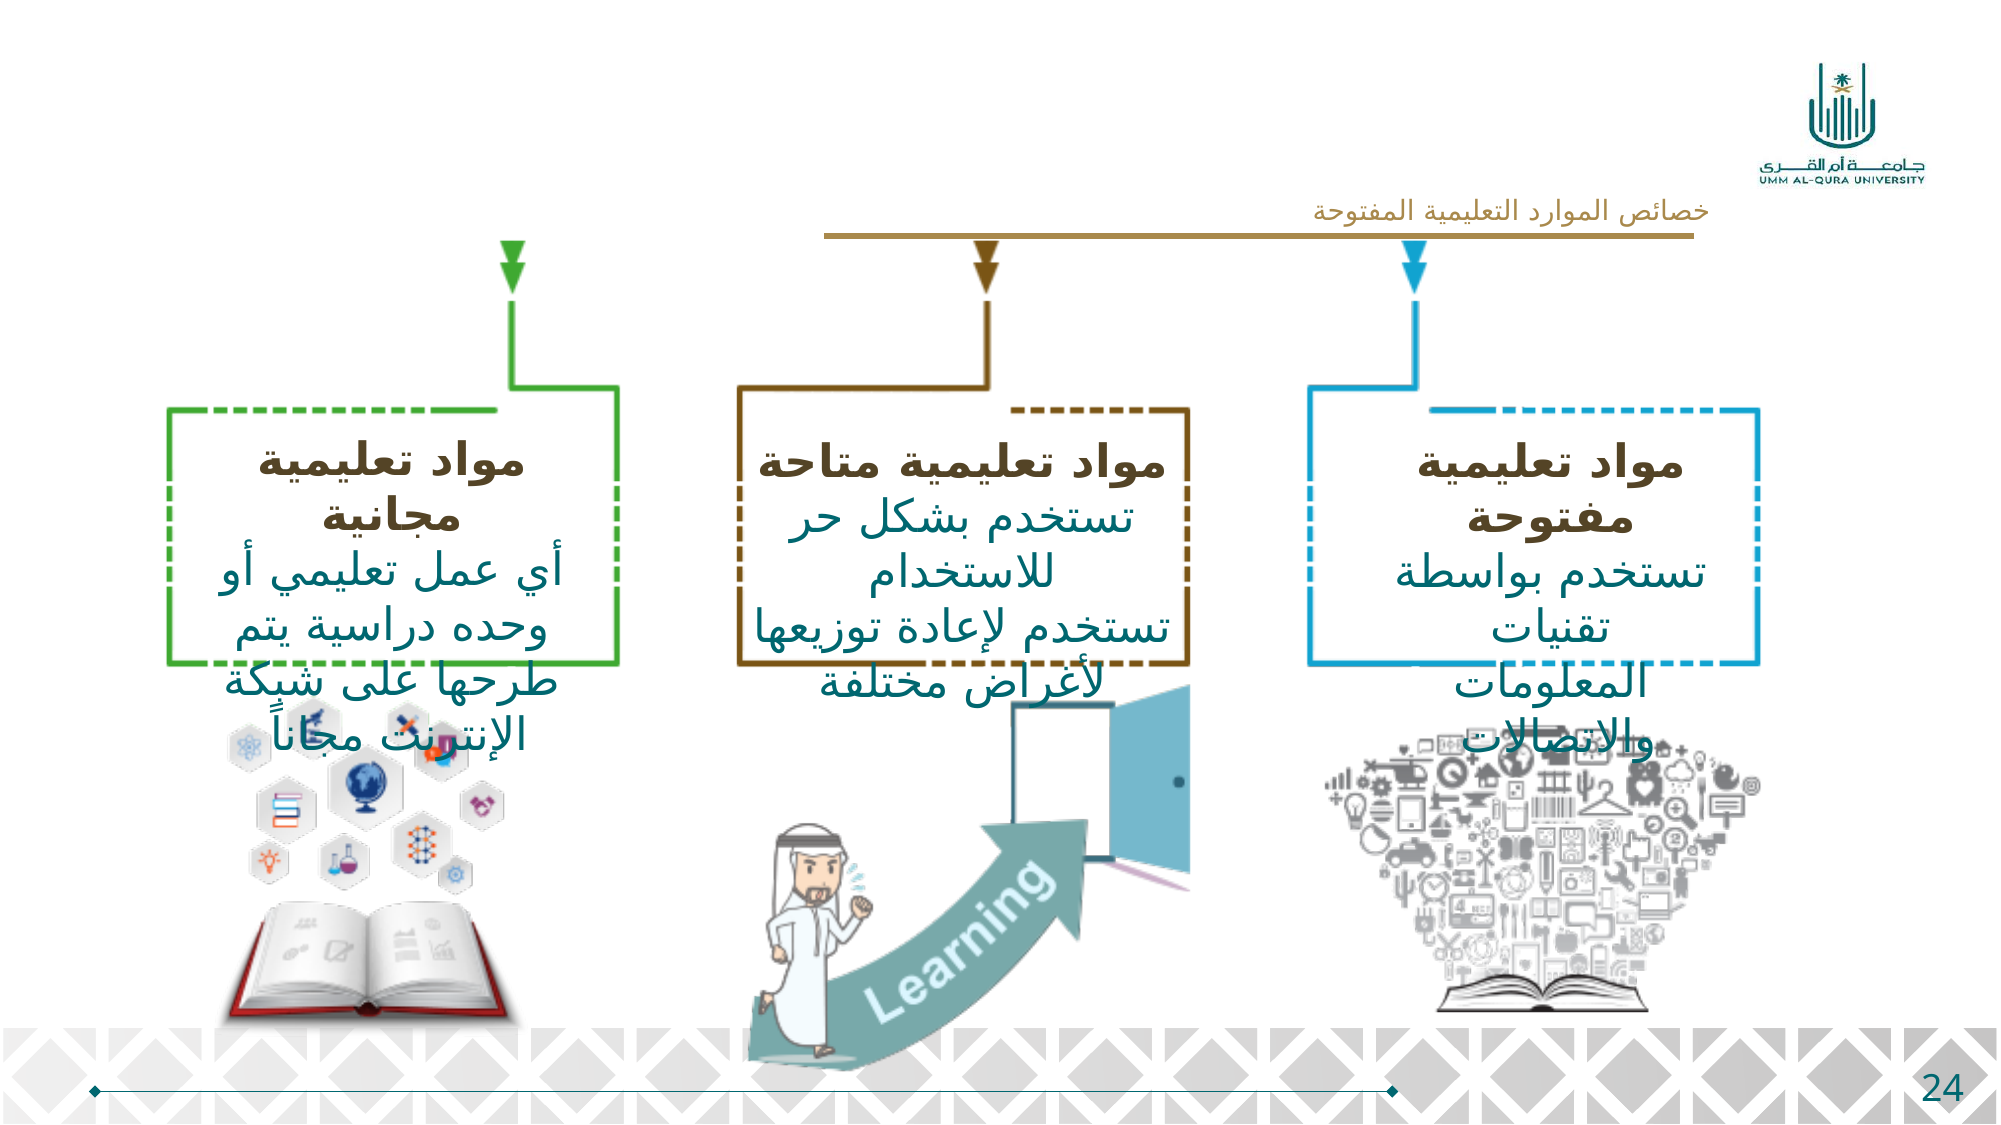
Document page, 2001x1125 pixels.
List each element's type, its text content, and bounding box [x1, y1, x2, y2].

picture [0, 0, 2001, 1125]
text_box 24 [1892, 1056, 1993, 1117]
